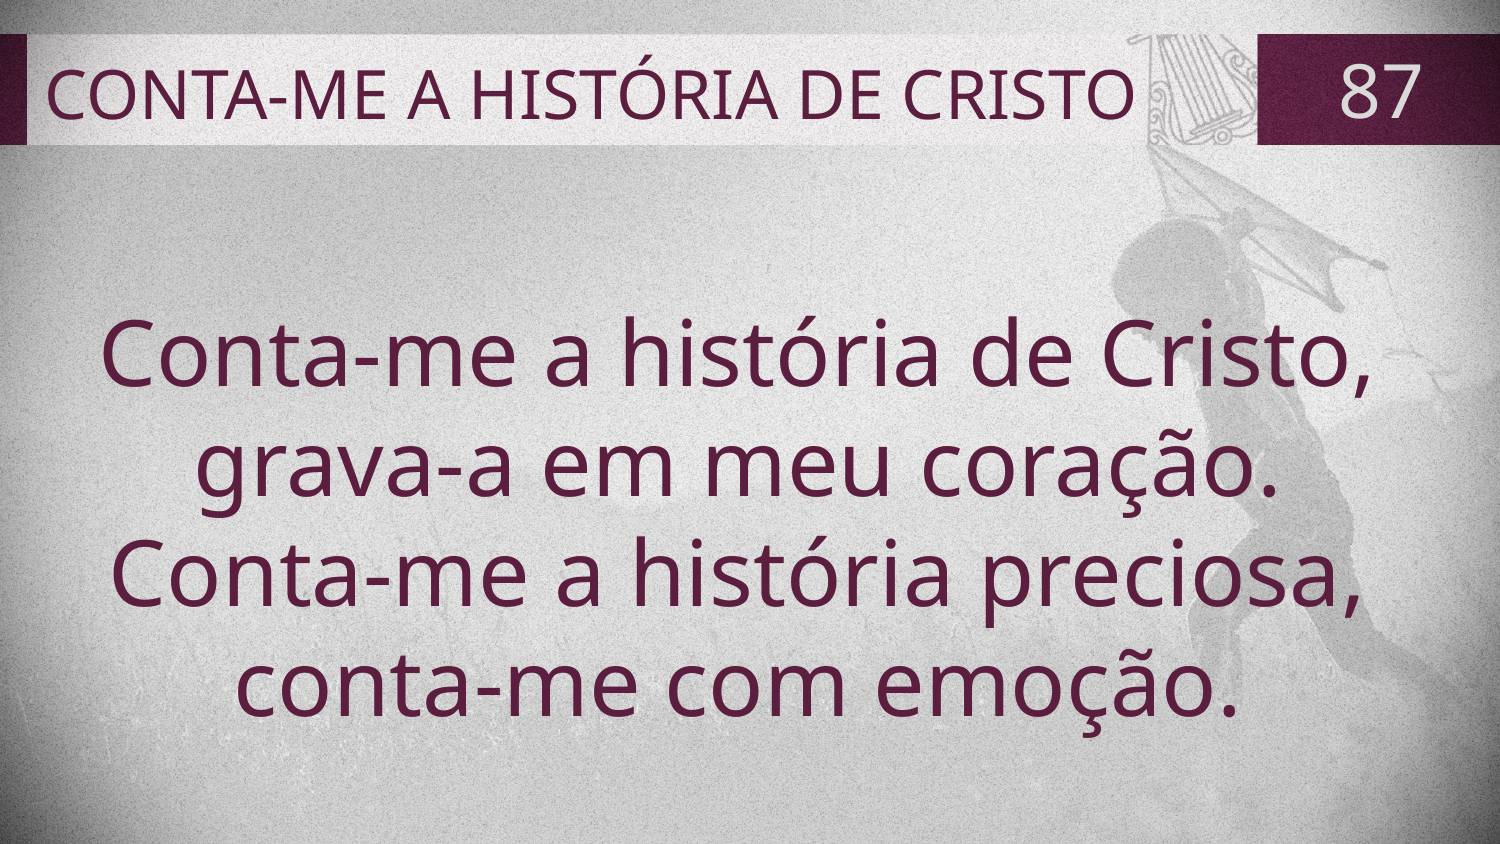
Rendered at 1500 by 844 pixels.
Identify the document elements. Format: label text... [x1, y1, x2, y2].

picture [0, 0, 1500, 185]
title CONTA-ME A HISTÓRIA DE CRISTO [29, 33, 1258, 151]
list Conta-me a história de Cristo, grava-a em meu coração. Conta-me a história preciosa, conta-me com emoção. [0, 185, 1500, 844]
list 87 [1281, 36, 1483, 143]
